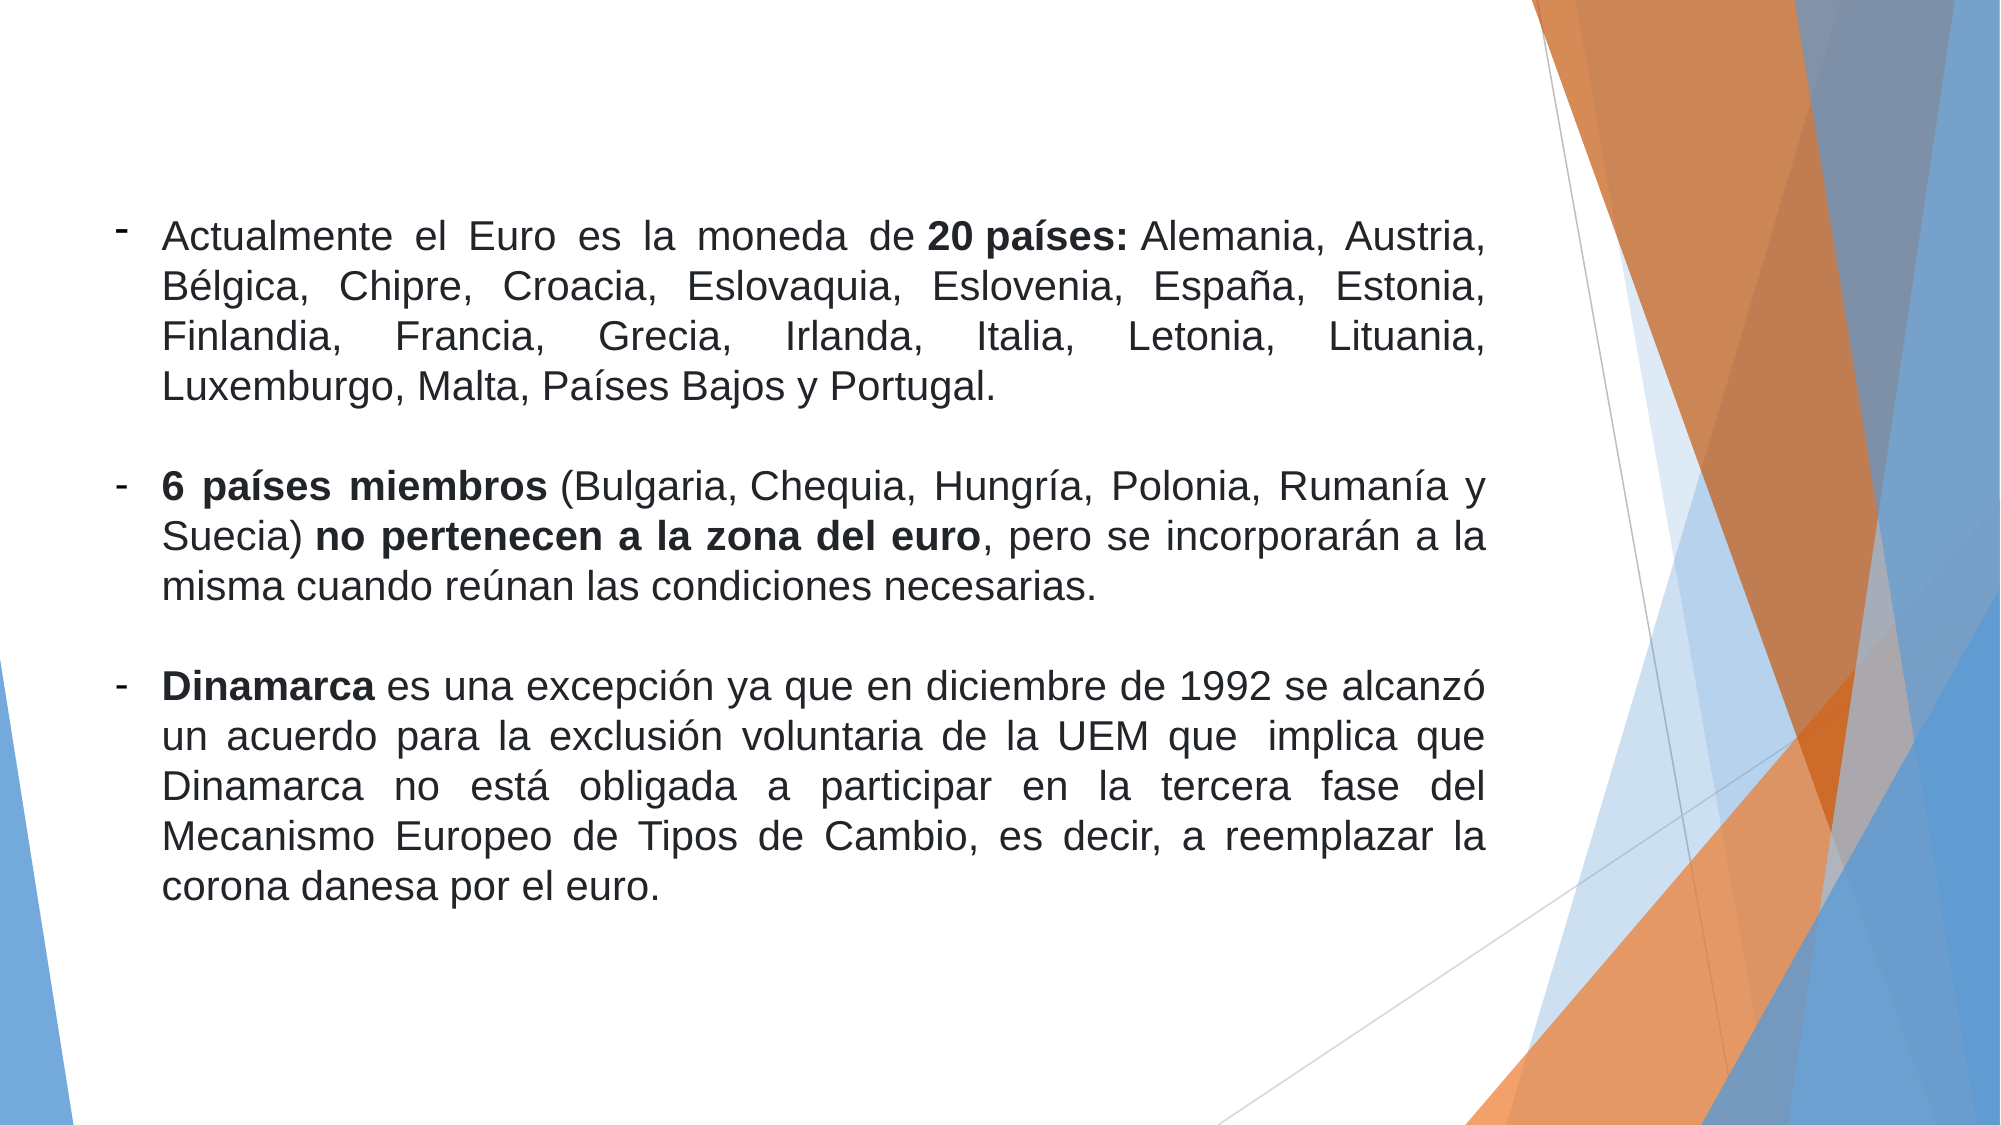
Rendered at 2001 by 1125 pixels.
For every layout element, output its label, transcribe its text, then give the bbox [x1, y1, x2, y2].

text_box Actualmente el Euro es la moneda de 20 países: Alemania, Austria, Bélgica, Chipre, Croacia, Eslovaquia, Eslovenia, España, Estonia, Finlandia, Francia, Grecia, Irlanda, Italia, Letonia, Lituania, Luxemburgo, Malta, Países Bajos y Portugal. 6 países miembros (Bulgaria, Chequia, Hungría, Polonia, Rumanía y Suecia) no pertenecen a la zona del euro, pero se incorporarán a la misma cuando reúnan las condiciones necesarias. Dinamarca es una excepción ya que en diciembre de 1992 se alcanzó un acuerdo para la exclusión voluntaria de la UEM que implica que Dinamarca no está obligada a participar en la tercera fase del Mecanismo Europeo de Tipos de Cambio, es decir, a reemplazar la corona danesa por el euro. [99, 201, 1502, 917]
